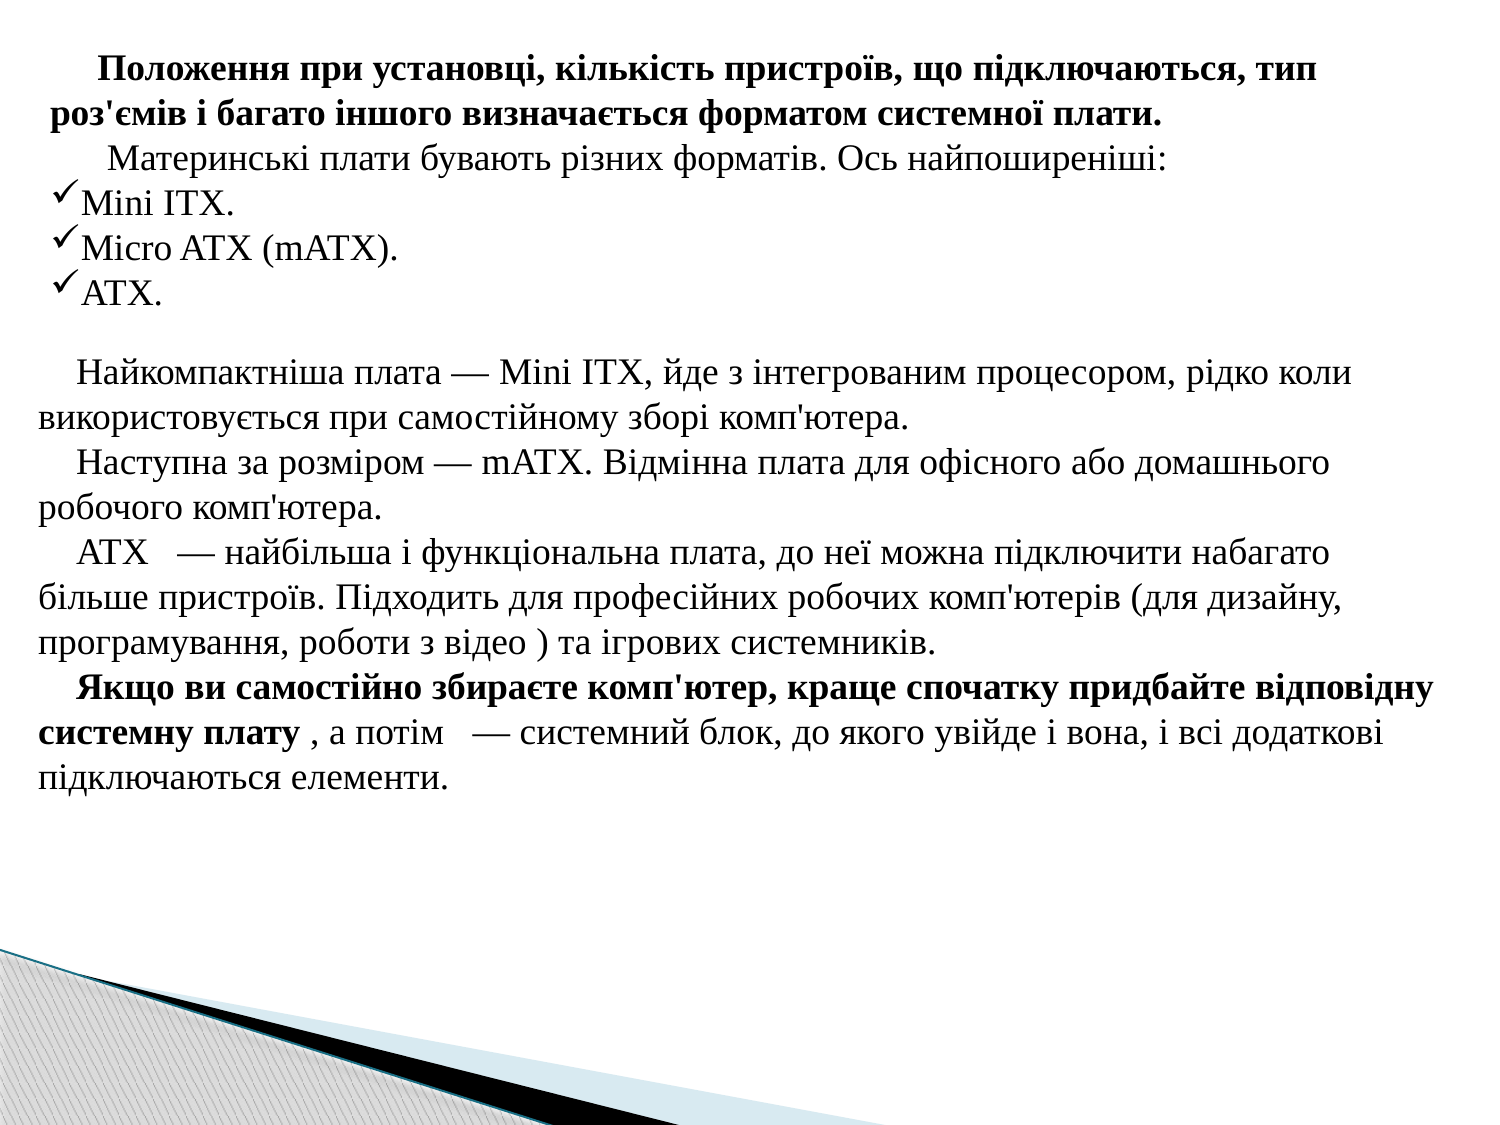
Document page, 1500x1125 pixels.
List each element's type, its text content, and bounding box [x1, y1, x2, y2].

text_box Найкомпактніша плата — Mini ITX, йде з інтегрованим процесором, рідко коли використовується при самостійному зборі комп'ютера. Наступна за розміром — mATX. Відмінна плата для офісного або домашнього робочого комп'ютера. ATX — найбільша і функціональна плата, до неї можна підключити набагато більше пристроїв. Підходить для професійних робочих комп'ютерів (для дизайну, програмування, роботи з відео ) та ігрових системників. Якщо ви самостійно збираєте комп'ютер, краще спочатку придбайте відповідну системну плату , а потім — системний блок, до якого увійде і вона, і всі додаткові підключаються елементи. [23, 339, 1465, 805]
text_box Положення при установці, кількість пристроїв, що підключаються, тип роз'ємів і багато іншого визначається форматом системної плати. Материнські плати бувають різних форматів. Ось найпоширеніші: Mini ITX. Micro ATX (mATX). ATX. [35, 35, 1454, 320]
